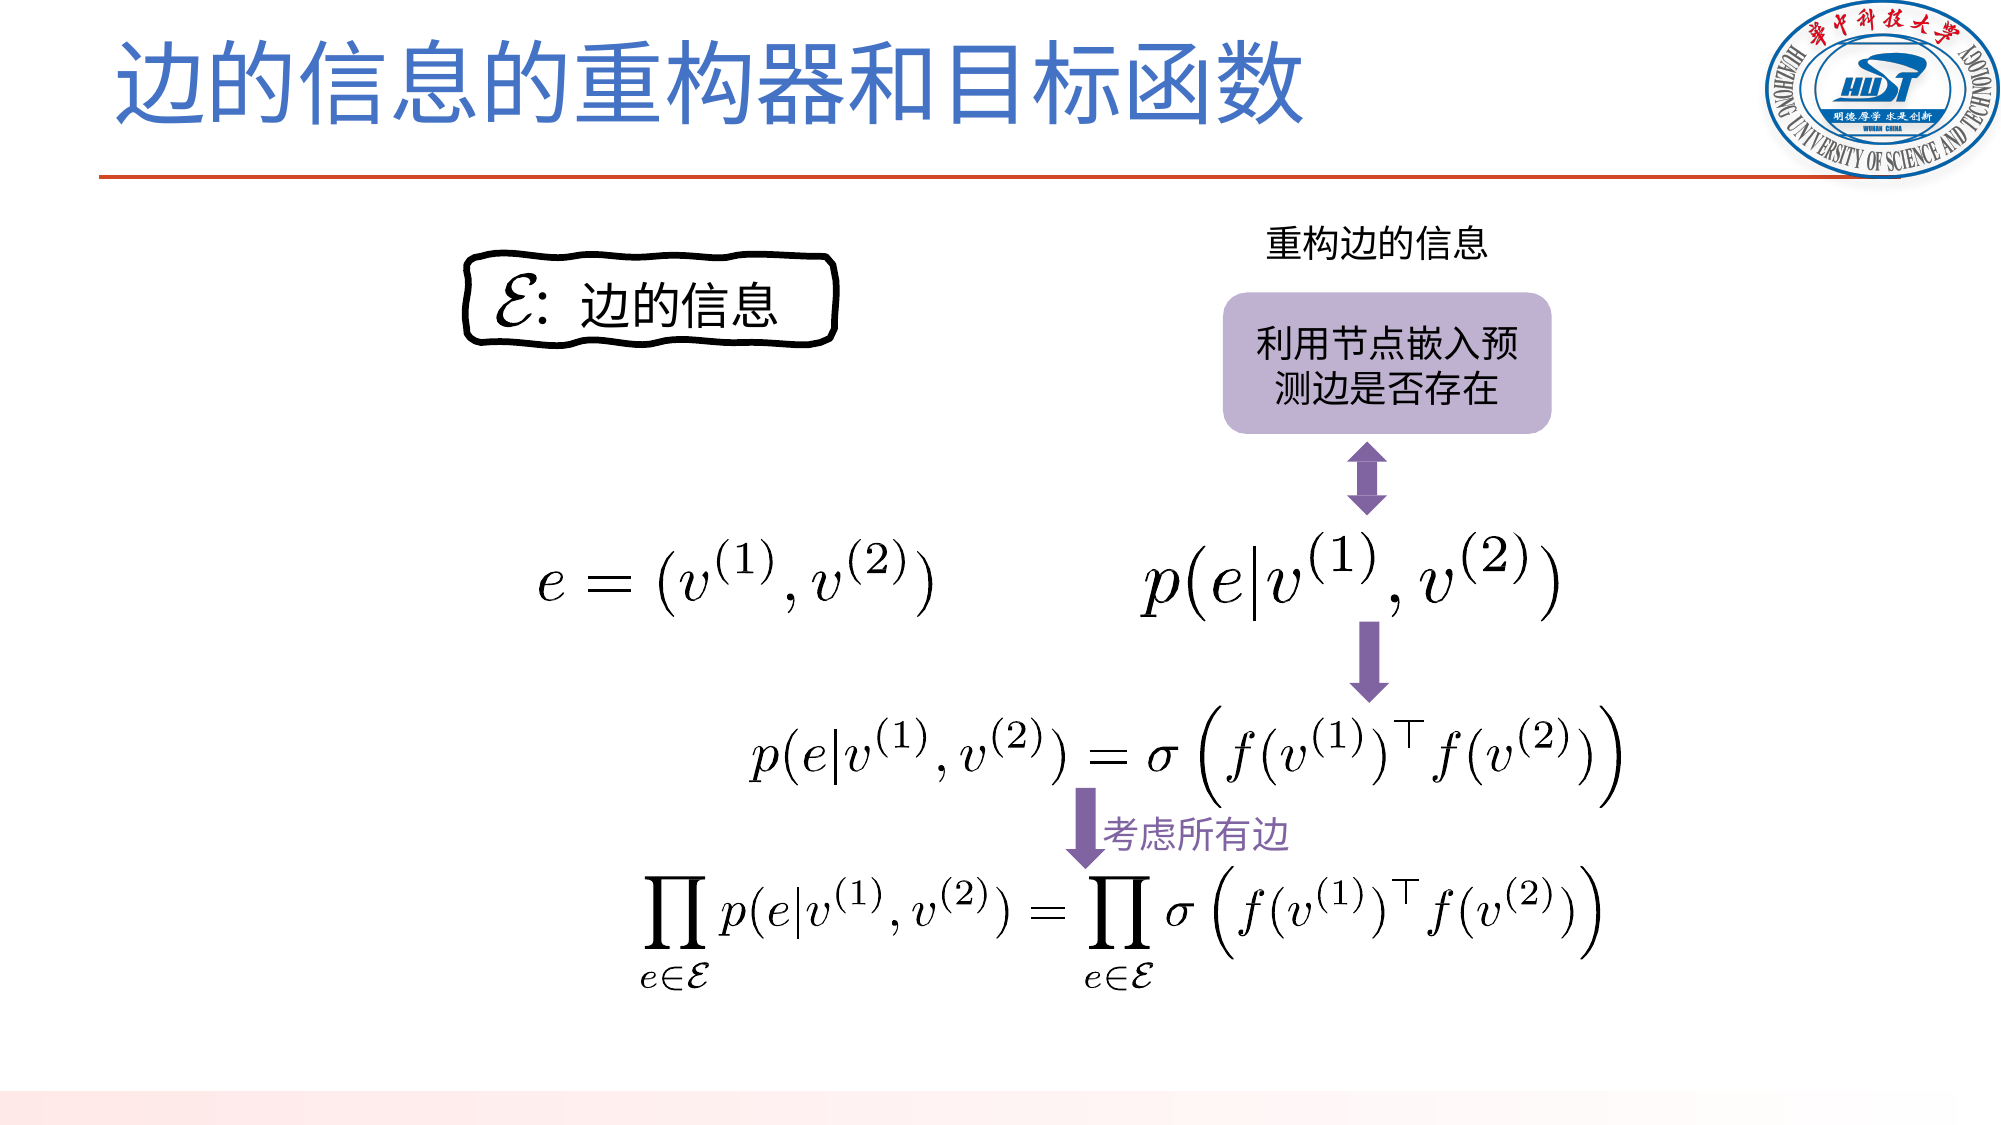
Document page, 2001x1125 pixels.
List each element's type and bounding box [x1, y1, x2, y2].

text_box [1390, 594, 1400, 618]
text_box [1140, 568, 1180, 618]
text_box [960, 745, 986, 772]
text_box [1085, 971, 1101, 989]
text_box [1262, 728, 1276, 786]
text_box [1513, 532, 1527, 585]
text_box [659, 551, 675, 617]
picture [1765, 0, 2000, 179]
text_box [1534, 721, 1553, 748]
text_box [812, 571, 841, 602]
text_box [1051, 728, 1065, 786]
text_box [1506, 877, 1517, 914]
text_box [1148, 746, 1179, 772]
text_box [1313, 717, 1324, 758]
text_box [803, 745, 826, 772]
text_box [1008, 721, 1026, 748]
text_box [736, 542, 754, 574]
text_box [1333, 535, 1353, 572]
text_box [786, 593, 795, 614]
text_box [1468, 728, 1482, 786]
text_box [1200, 705, 1222, 808]
text_box [1580, 866, 1601, 960]
text_box [1187, 545, 1206, 622]
text_box [1222, 292, 1552, 434]
text_box [1333, 880, 1348, 905]
text_box [849, 539, 861, 585]
text_box [1394, 720, 1424, 748]
text_box [894, 721, 910, 748]
text_box [1226, 730, 1255, 783]
text_box [1361, 532, 1375, 585]
text_box [784, 728, 798, 786]
text_box [662, 966, 683, 991]
text_box [1267, 568, 1301, 604]
text_box [1213, 568, 1242, 604]
text_box [539, 571, 564, 602]
text_box [1578, 728, 1592, 786]
text_box [938, 765, 945, 783]
text_box [893, 539, 905, 585]
text_box [1280, 745, 1306, 772]
text_box [760, 539, 773, 585]
text_box [749, 745, 779, 783]
text_box [1521, 880, 1538, 905]
text_box [1106, 966, 1127, 991]
text_box [1346, 441, 1388, 516]
text_box [1462, 532, 1477, 585]
text_box [1427, 889, 1454, 937]
text_box [470, 787, 1311, 960]
text_box [1349, 621, 1390, 703]
text_box [1460, 886, 1473, 939]
text_box [1392, 880, 1420, 905]
text_box [1351, 717, 1362, 758]
text_box [1419, 568, 1453, 604]
text_box [641, 971, 657, 989]
title [99, 0, 1825, 177]
text_box [877, 717, 888, 758]
text_box [917, 551, 933, 617]
text_box [1519, 717, 1530, 758]
text_box [1310, 532, 1324, 585]
text_box [465, 252, 837, 346]
text_box [867, 542, 888, 574]
text_box [1599, 705, 1622, 808]
text_box [1486, 745, 1512, 772]
text_box [1353, 877, 1363, 914]
text_box [716, 539, 729, 585]
text_box [687, 962, 709, 989]
text_box [845, 745, 870, 772]
text_box [1541, 545, 1559, 622]
text_box [915, 717, 927, 758]
text_box [1561, 886, 1574, 939]
text_box [1317, 877, 1328, 914]
text_box [1263, 220, 1493, 266]
text_box [1483, 535, 1507, 572]
text_box [1031, 717, 1042, 758]
text_box [1372, 728, 1386, 786]
text_box [1477, 902, 1501, 927]
text_box [1132, 962, 1154, 989]
text_box [1542, 877, 1552, 914]
text_box [1330, 721, 1346, 748]
text_box [679, 571, 709, 602]
text_box [1432, 730, 1461, 783]
text_box [992, 717, 1003, 758]
text_box [1557, 717, 1569, 758]
text_box [1372, 886, 1385, 939]
